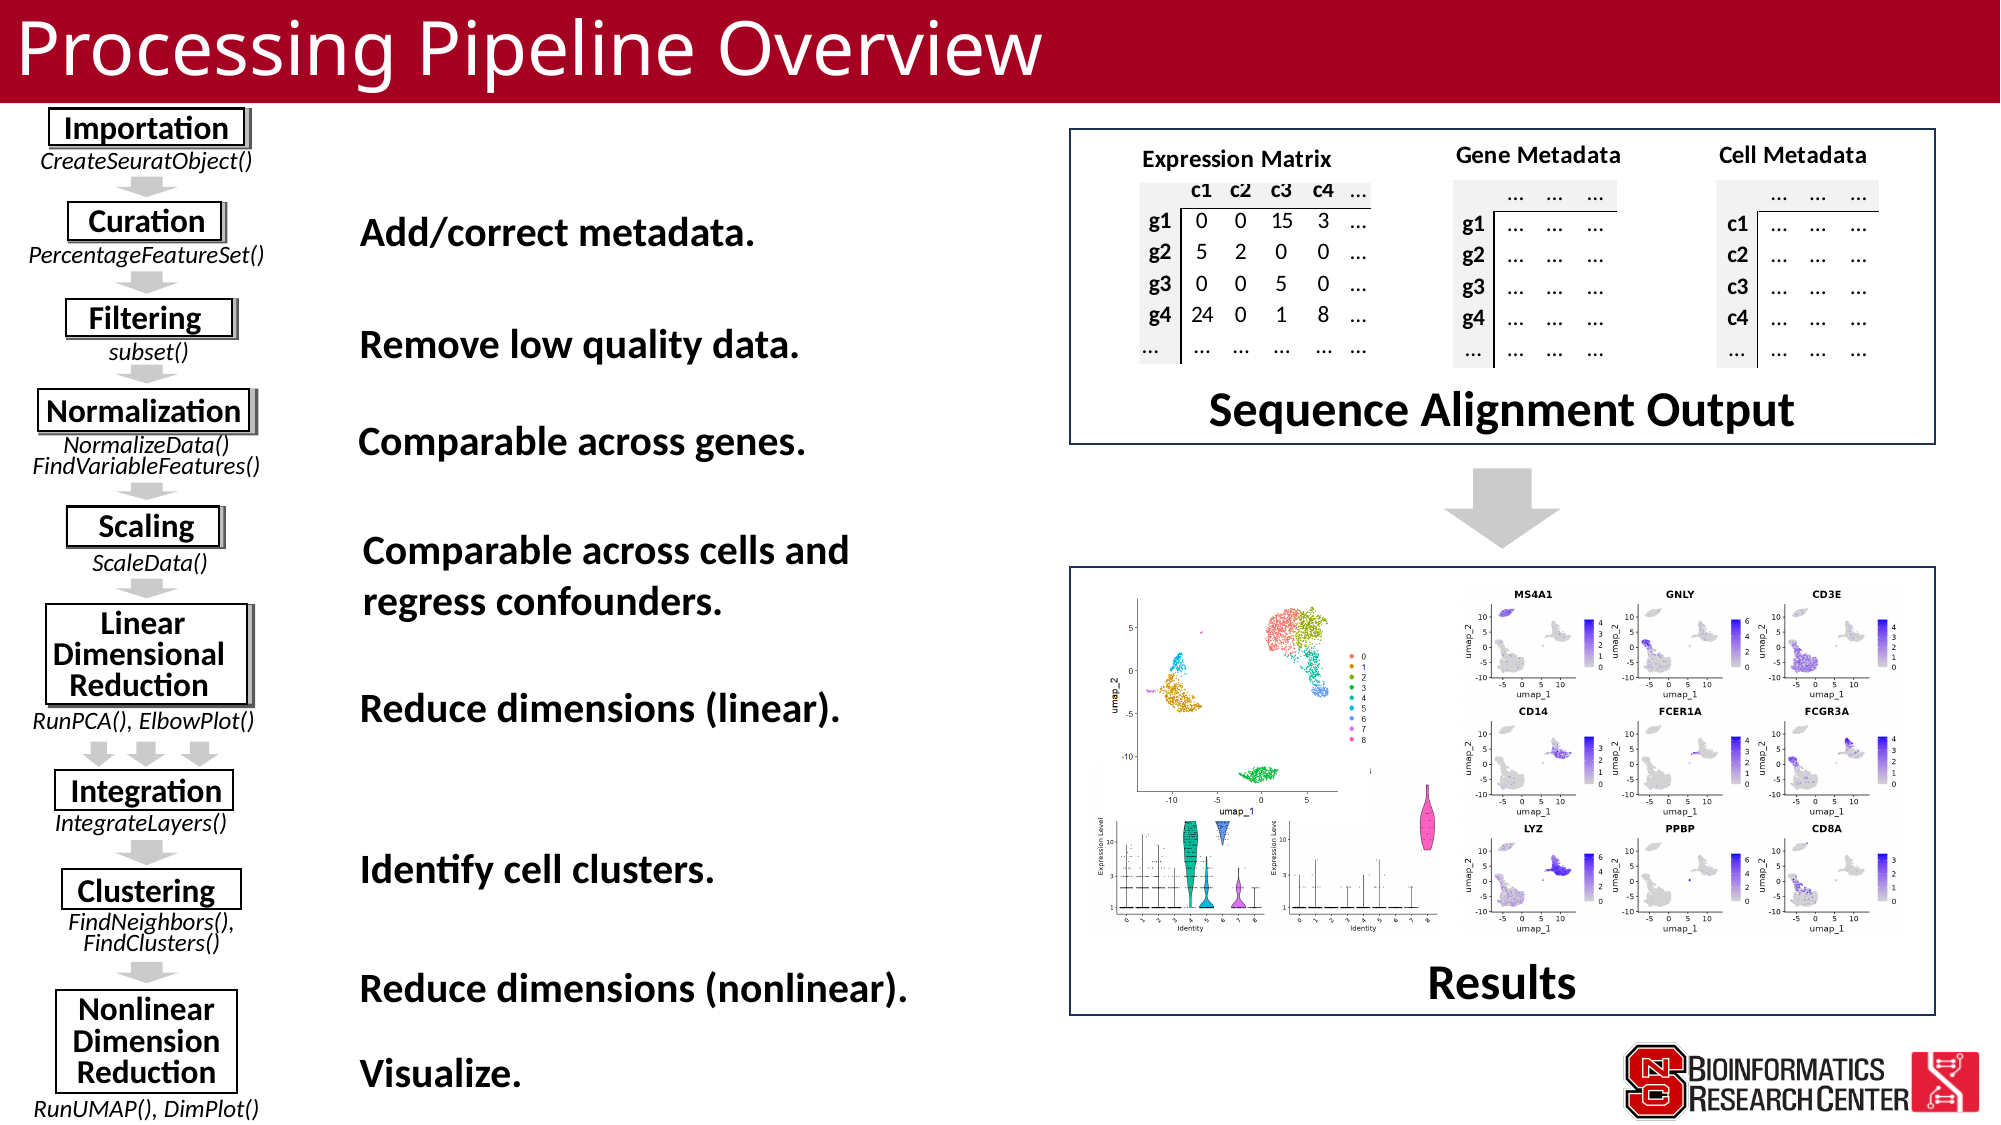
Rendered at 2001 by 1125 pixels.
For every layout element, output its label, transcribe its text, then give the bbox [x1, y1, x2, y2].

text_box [1137, 137, 1881, 369]
title Processing Pipeline Overview [0, 0, 2000, 104]
text_box [1069, 566, 1936, 1016]
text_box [343, 197, 1041, 1105]
picture [1457, 583, 1904, 941]
picture [1623, 1042, 1982, 1121]
text_box Results [1412, 941, 1592, 1017]
picture [1092, 592, 1443, 938]
text_box [1440, 467, 1565, 550]
text_box Sequence Alignment Output [1194, 369, 1811, 444]
text_box [1069, 128, 1936, 445]
